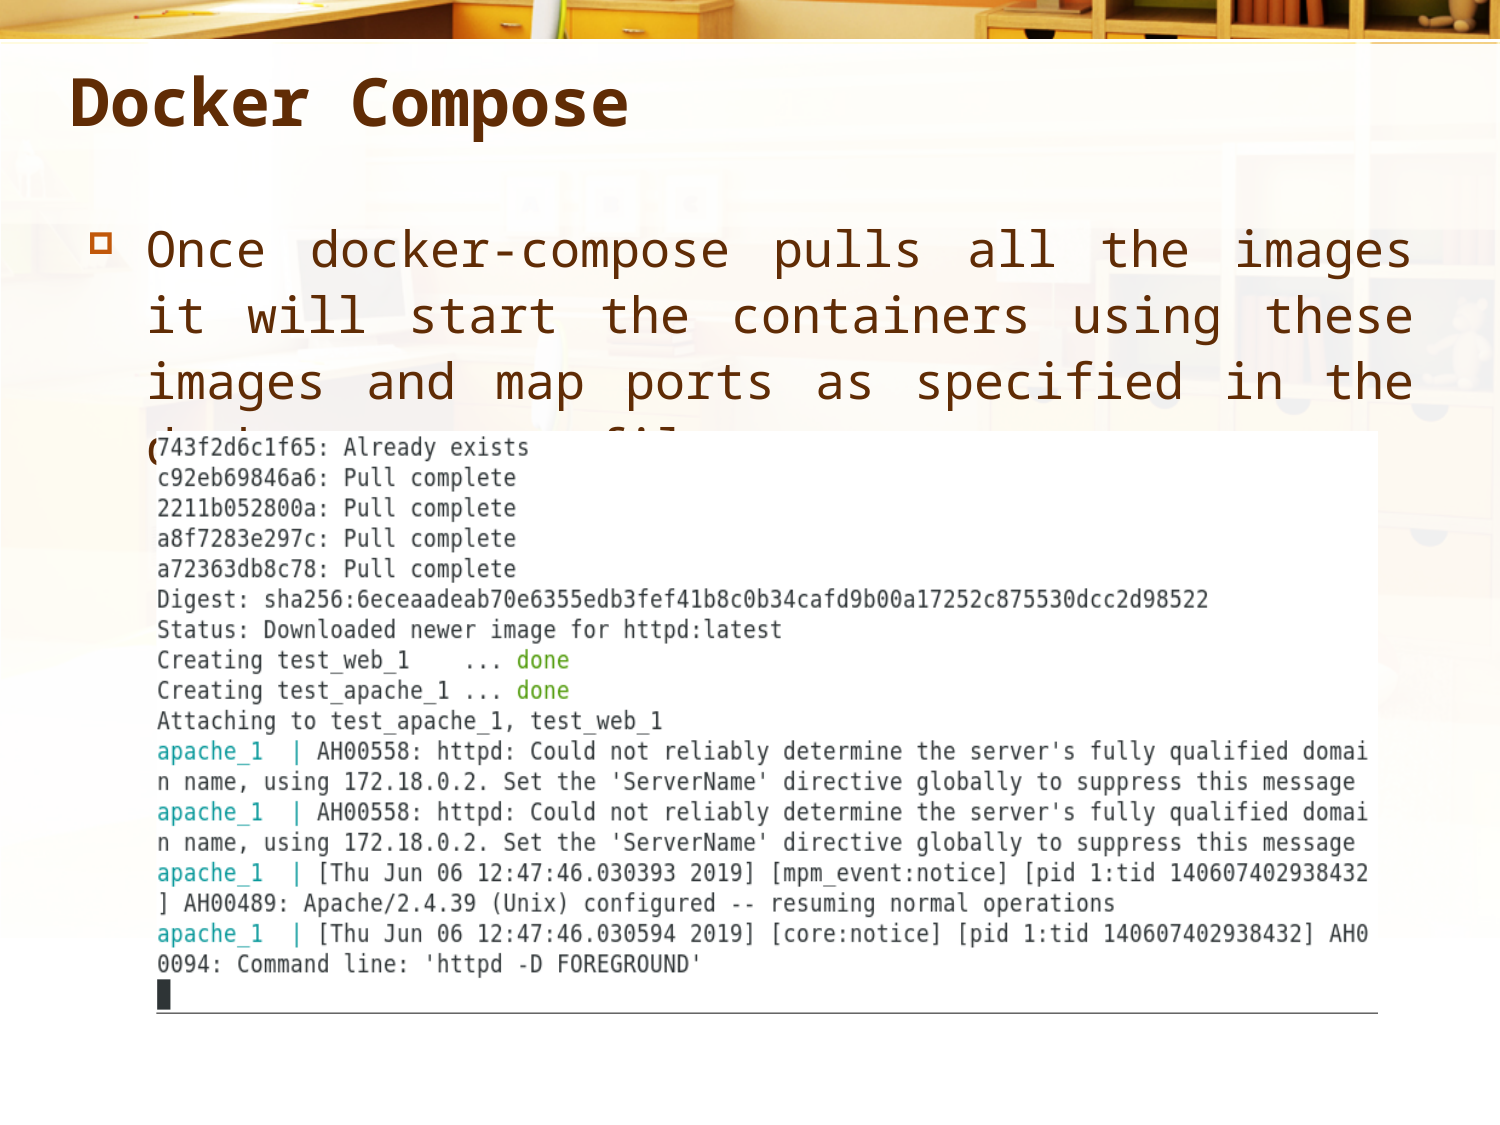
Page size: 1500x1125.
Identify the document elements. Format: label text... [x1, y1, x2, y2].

title Docker Compose [55, 42, 1430, 149]
list Once docker-compose pulls all the images it will start the containers using these images and map ports as specified in the docker-compose file. [72, 203, 1429, 1014]
picture [0, 0, 1500, 39]
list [156, 431, 1378, 1014]
